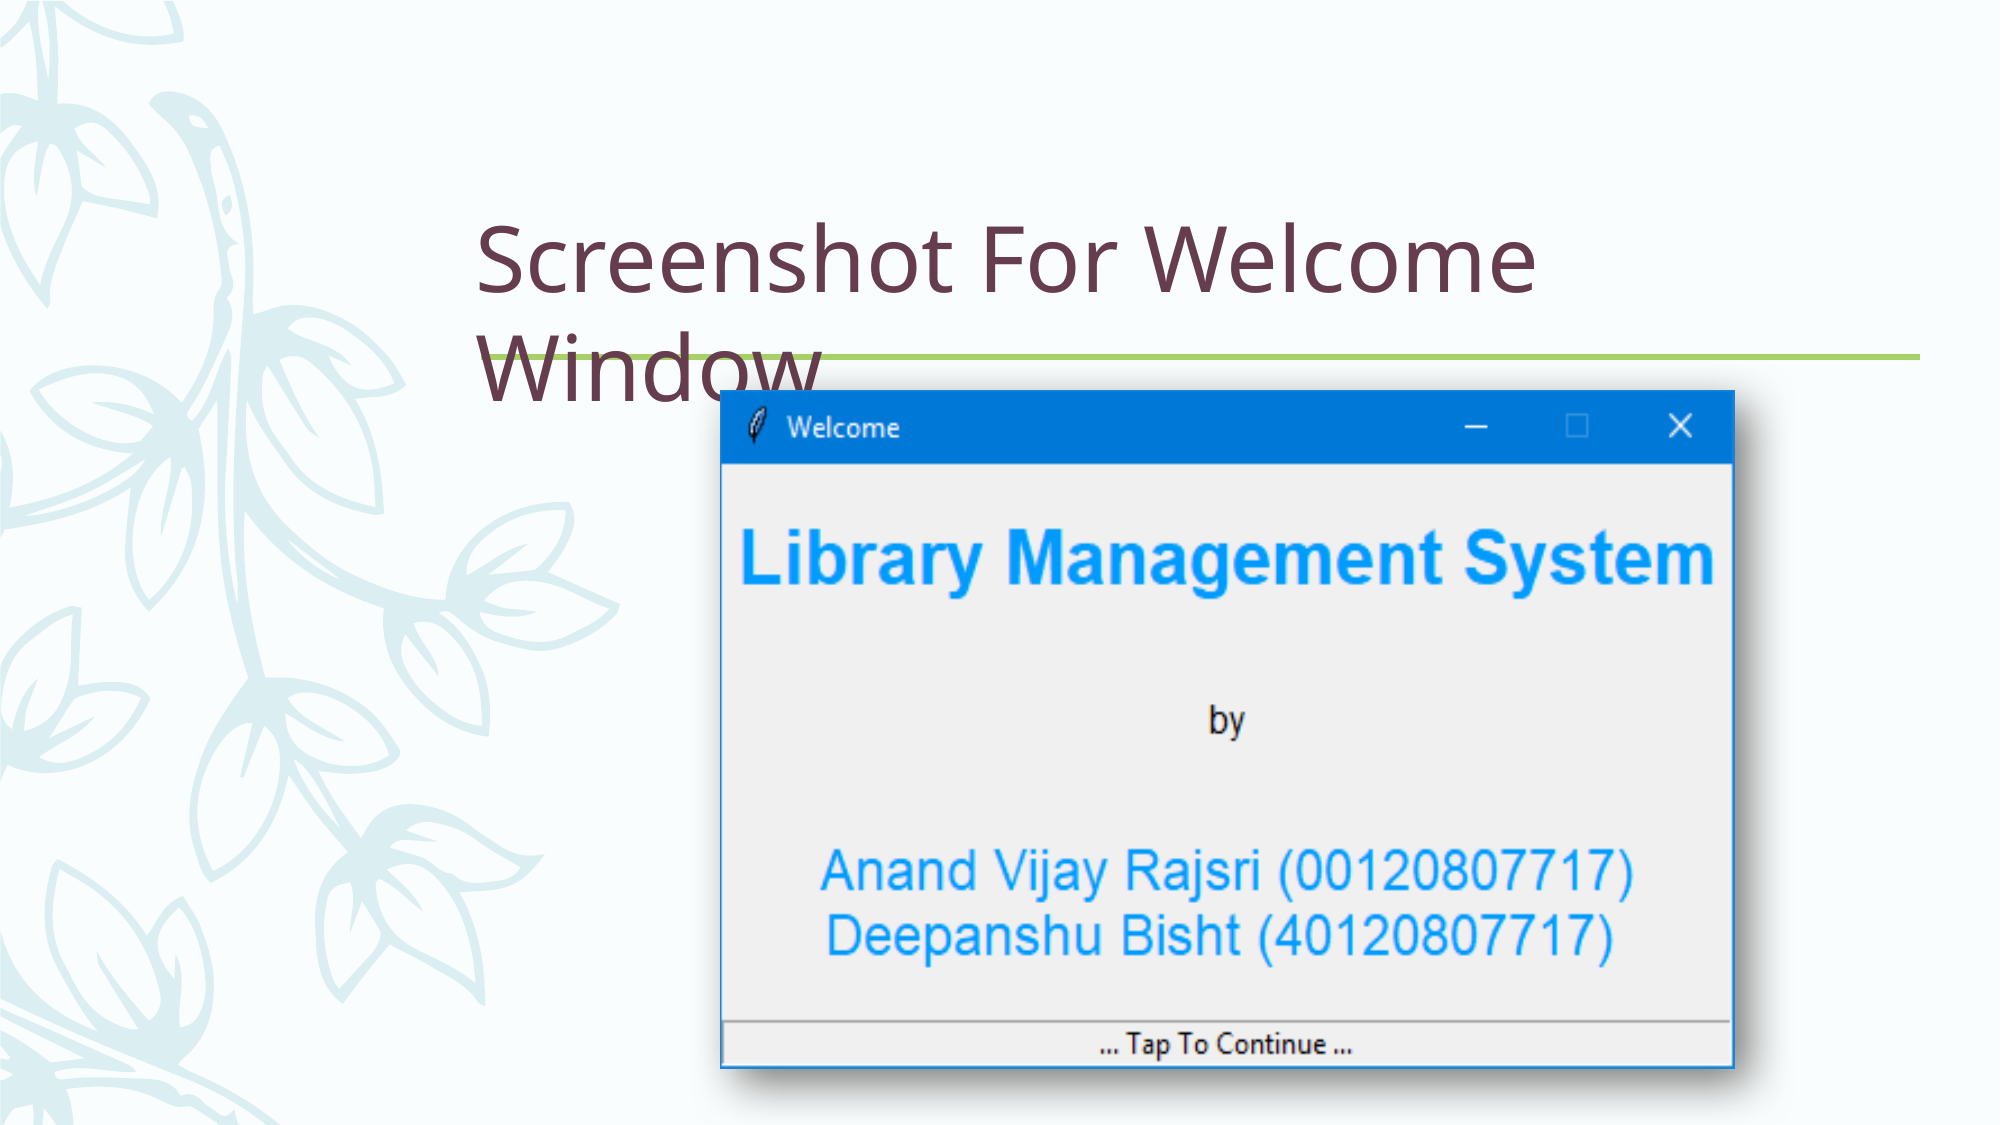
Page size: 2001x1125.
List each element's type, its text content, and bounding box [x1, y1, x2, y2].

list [720, 390, 1735, 1069]
title Screenshot For Welcome Window [460, 197, 1920, 454]
